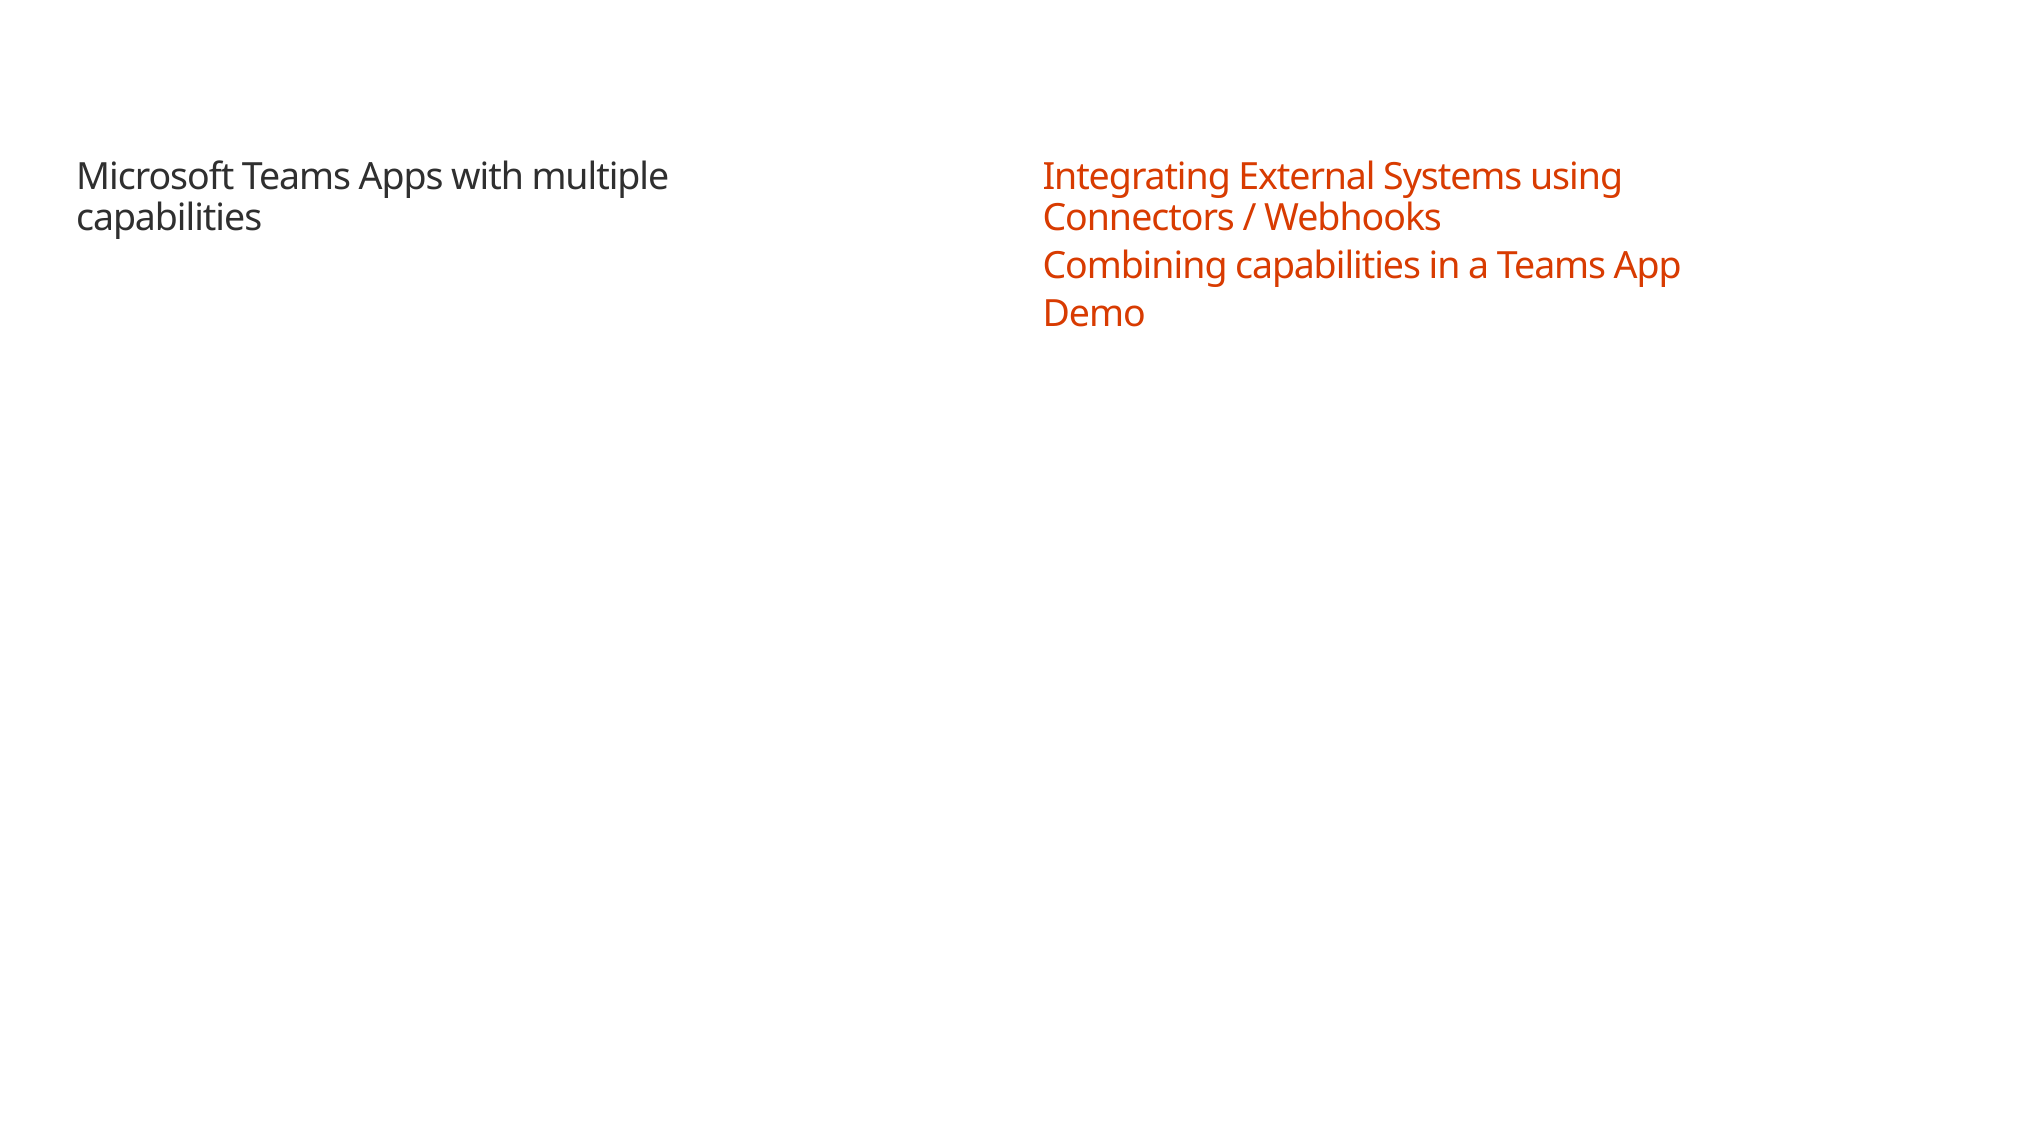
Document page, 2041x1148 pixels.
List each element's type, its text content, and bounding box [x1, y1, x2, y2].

list Integrating External Systems using Connectors / Webhooks Combining capabilities in a Teams App Demo [1042, 157, 1685, 792]
title Microsoft Teams Apps with multiple capabilities [76, 157, 682, 309]
